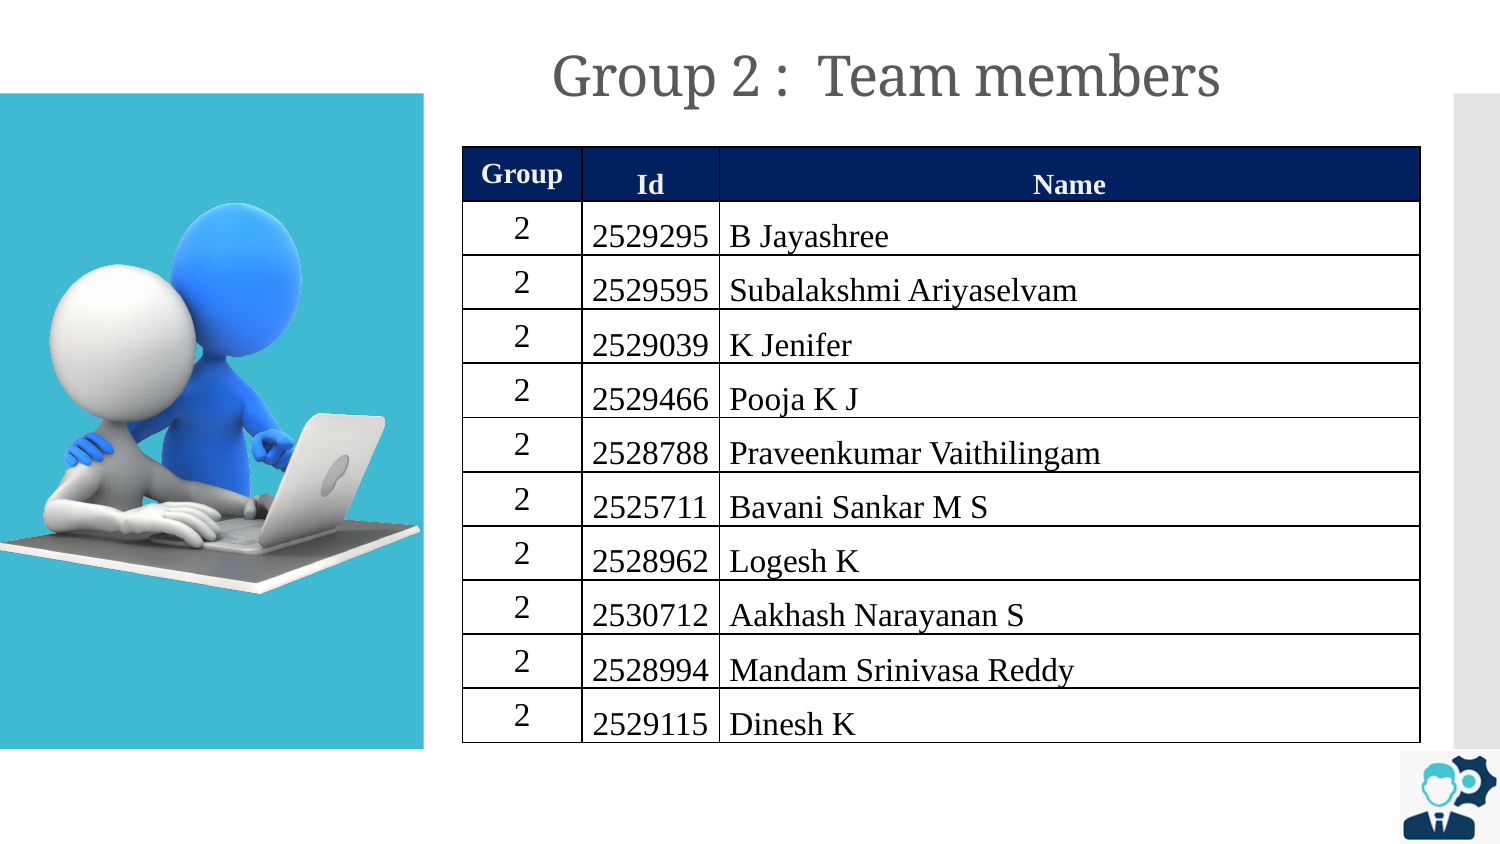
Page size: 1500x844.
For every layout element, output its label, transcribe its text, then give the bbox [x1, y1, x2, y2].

table_cell Praveenkumar Vaithilingam [720, 418, 1419, 471]
table_cell 2528994 [583, 635, 719, 687]
table_cell 2525711 [583, 473, 719, 525]
table_cell Aakhash Narayanan S [720, 581, 1419, 633]
table_cell 2 [482, 364, 581, 417]
table_cell Pooja K J [720, 364, 1419, 417]
list [102, 608, 1379, 798]
picture [1400, 751, 1500, 844]
table_cell 2529039 [583, 310, 719, 362]
table_cell 2 [482, 310, 581, 362]
table_cell Subalakshmi Ariyaselvam [720, 256, 1419, 308]
table_cell Bavani Sankar M S [720, 473, 1419, 525]
table_cell 2529466 [583, 364, 719, 417]
table_header Id [583, 148, 719, 200]
table_cell 2528788 [583, 418, 719, 471]
table_cell 2 [482, 418, 581, 471]
table_cell 2 [482, 473, 581, 525]
table_cell 2530712 [583, 581, 719, 633]
table_cell 2529115 [583, 689, 719, 742]
table_header Name [720, 148, 1419, 200]
table_cell 2 [463, 635, 581, 687]
table_cell Mandam Srinivasa Reddy [720, 635, 1419, 687]
table_cell Dinesh K [720, 689, 1419, 742]
table_cell 2 [463, 689, 581, 742]
title Group 2 : Team members [342, 25, 1431, 120]
table_cell 2528962 [583, 527, 719, 579]
table_cell K Jenifer [720, 310, 1419, 362]
table_cell 2 [482, 256, 581, 308]
table_cell 2529295 [583, 202, 719, 254]
table_cell 2529595 [583, 256, 719, 308]
table_cell 2 [482, 202, 581, 254]
picture [0, 195, 482, 608]
table_cell 2 [463, 581, 581, 633]
table_cell 2 [482, 527, 581, 579]
table_header Group [463, 148, 581, 200]
table_cell Logesh K [720, 527, 1419, 579]
table_cell B Jayashree [720, 202, 1419, 254]
